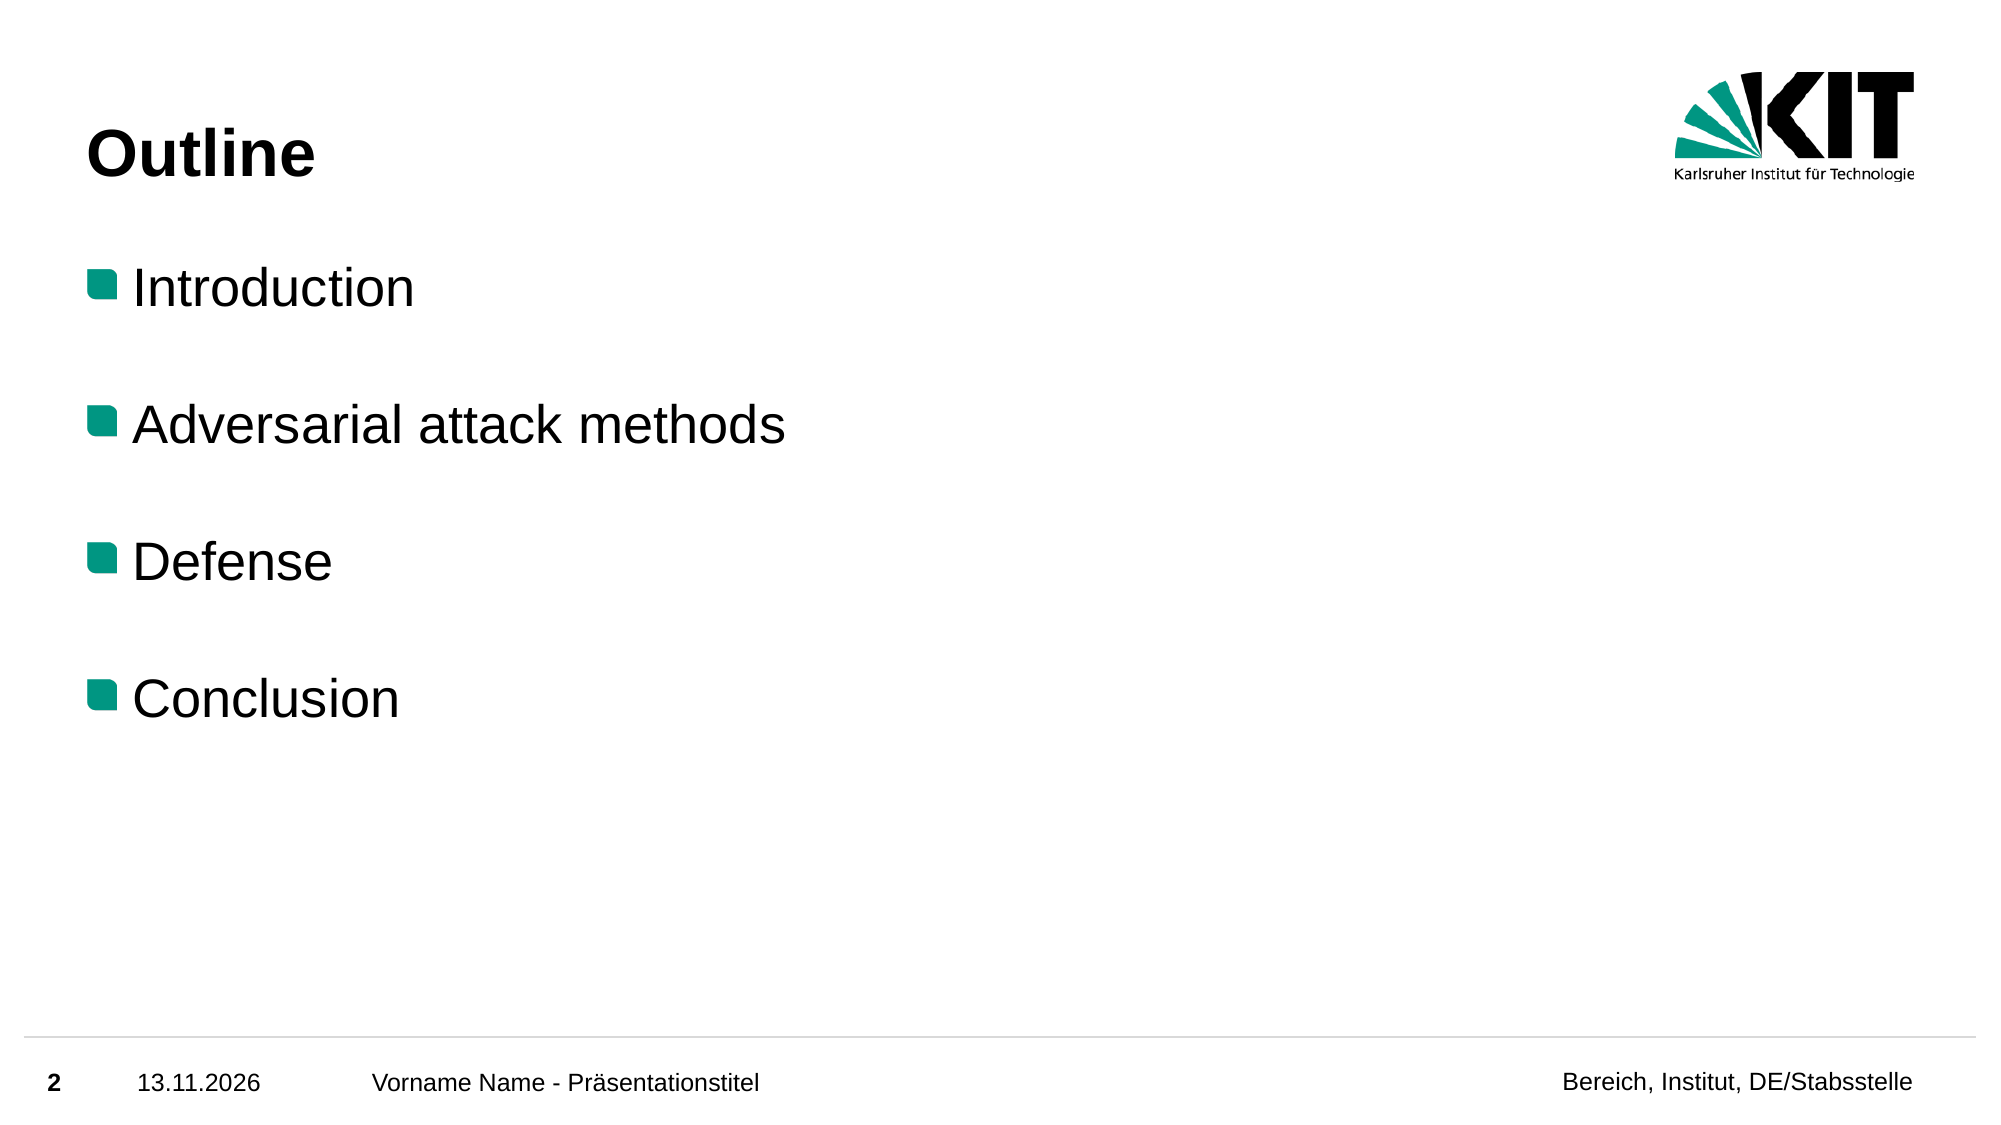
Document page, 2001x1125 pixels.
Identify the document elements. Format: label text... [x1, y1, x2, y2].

list Introduction Adversarial attack methods Defense Conclusion [87, 259, 1913, 996]
picture [1675, 72, 1914, 182]
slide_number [137, 1038, 362, 1125]
picture [87, 679, 117, 714]
picture [87, 542, 117, 577]
picture [87, 405, 117, 440]
picture [87, 269, 117, 303]
slide_number 2 [47, 1038, 119, 1125]
title Outline [86, 64, 1589, 191]
